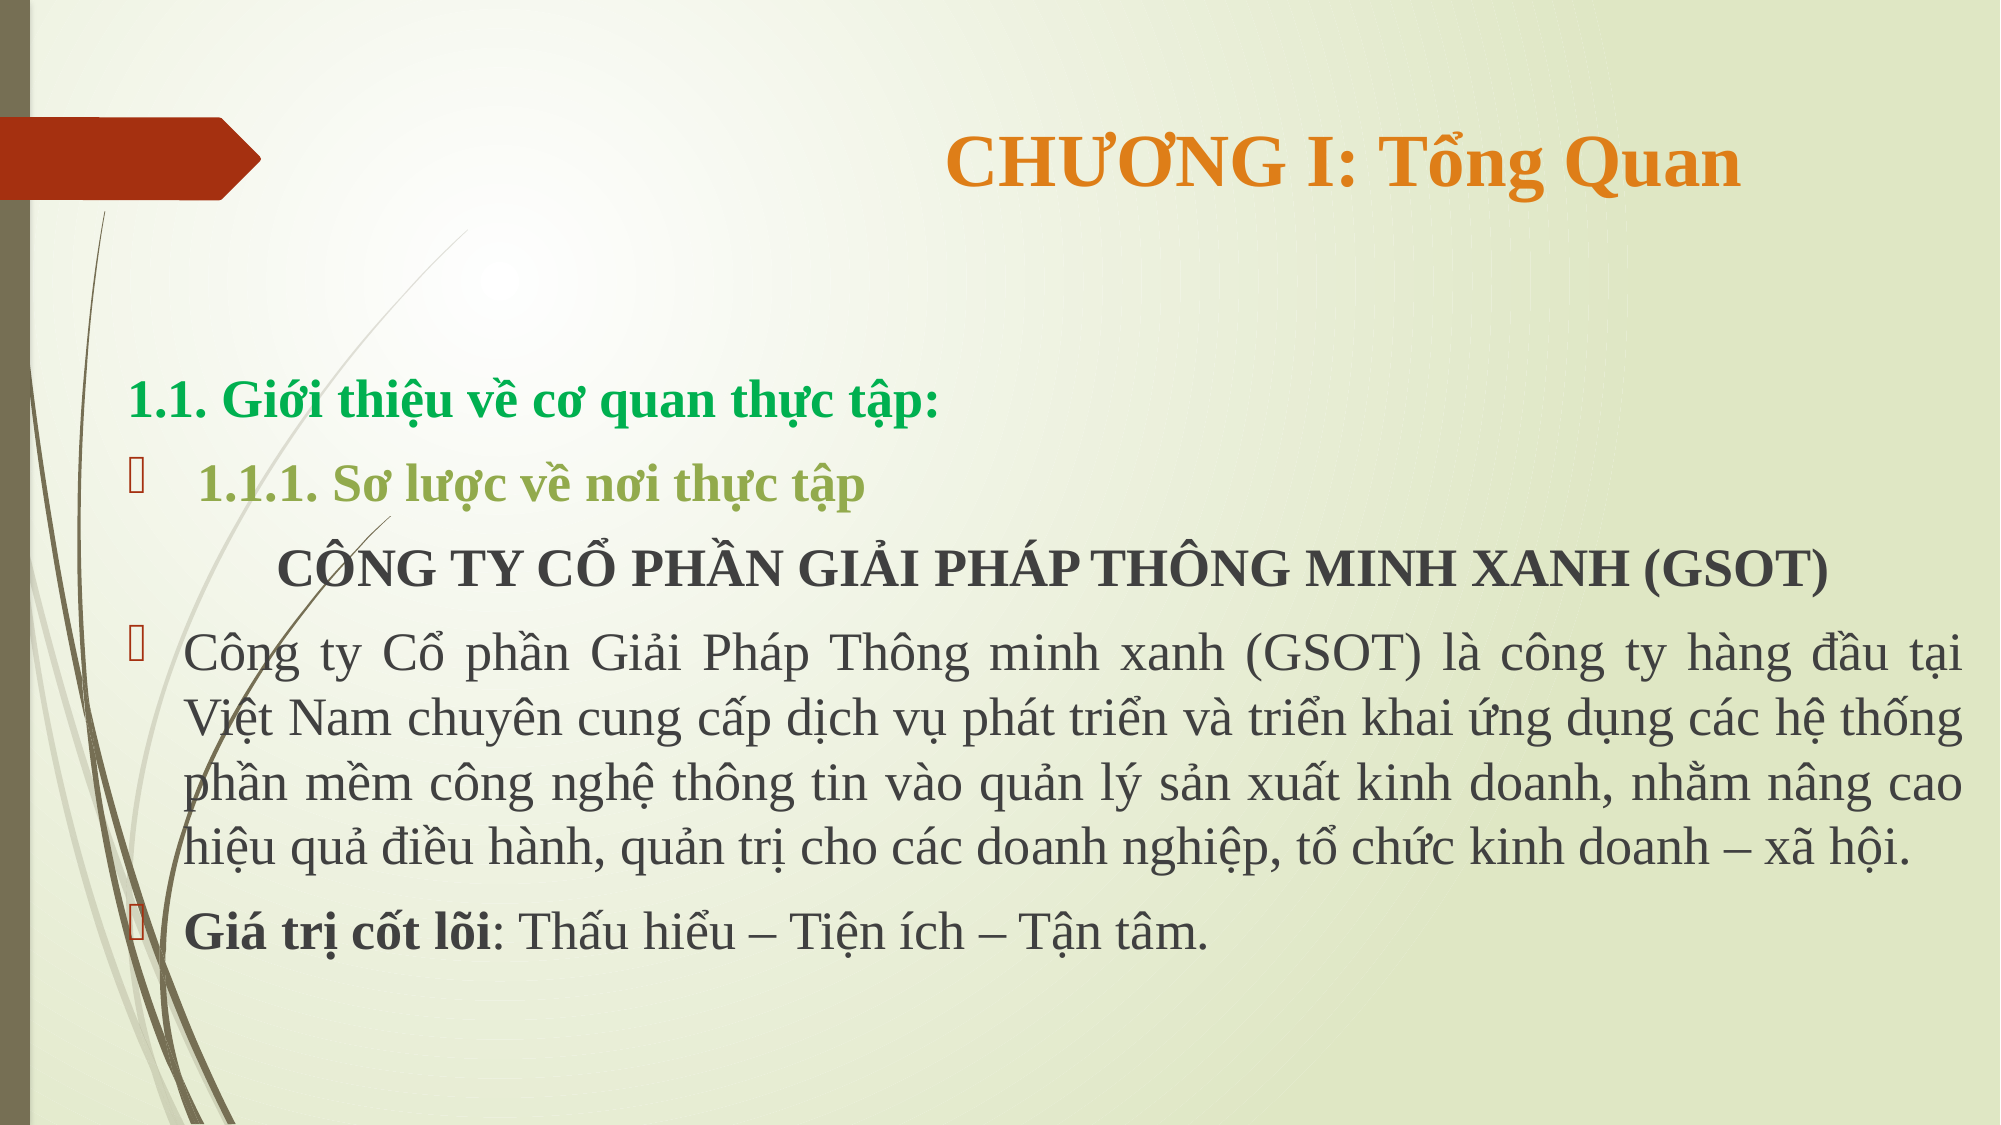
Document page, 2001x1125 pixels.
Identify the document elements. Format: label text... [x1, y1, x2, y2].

list 1.1. Giới thiệu về cơ quan thực tập: 1.1.1. Sơ lược về nơi thực tập CÔNG TY CỔ PHẦN GIẢI PHÁP THÔNG MINH XANH (GSOT) Công ty Cổ phần Giải Pháp Thông minh xanh (GSOT) là công ty hàng đầu tại Việt Nam chuyên cung cấp dịch vụ phát triển và triển khai ứng dụng các hệ thống phần mềm công nghệ thông tin vào quản lý sản xuất kinh doanh, nhằm nâng cao hiệu quả điều hành, quản trị cho các doanh nghiệp, tổ chức kinh doanh – xã hội. Giá trị cốt lõi: Thấu hiểu – Tiện ích – Tận tâm. [112, 355, 1981, 1021]
title CHƯƠNG I: Tổng Quan [763, 103, 1924, 290]
text_box [835, 159, 1710, 912]
